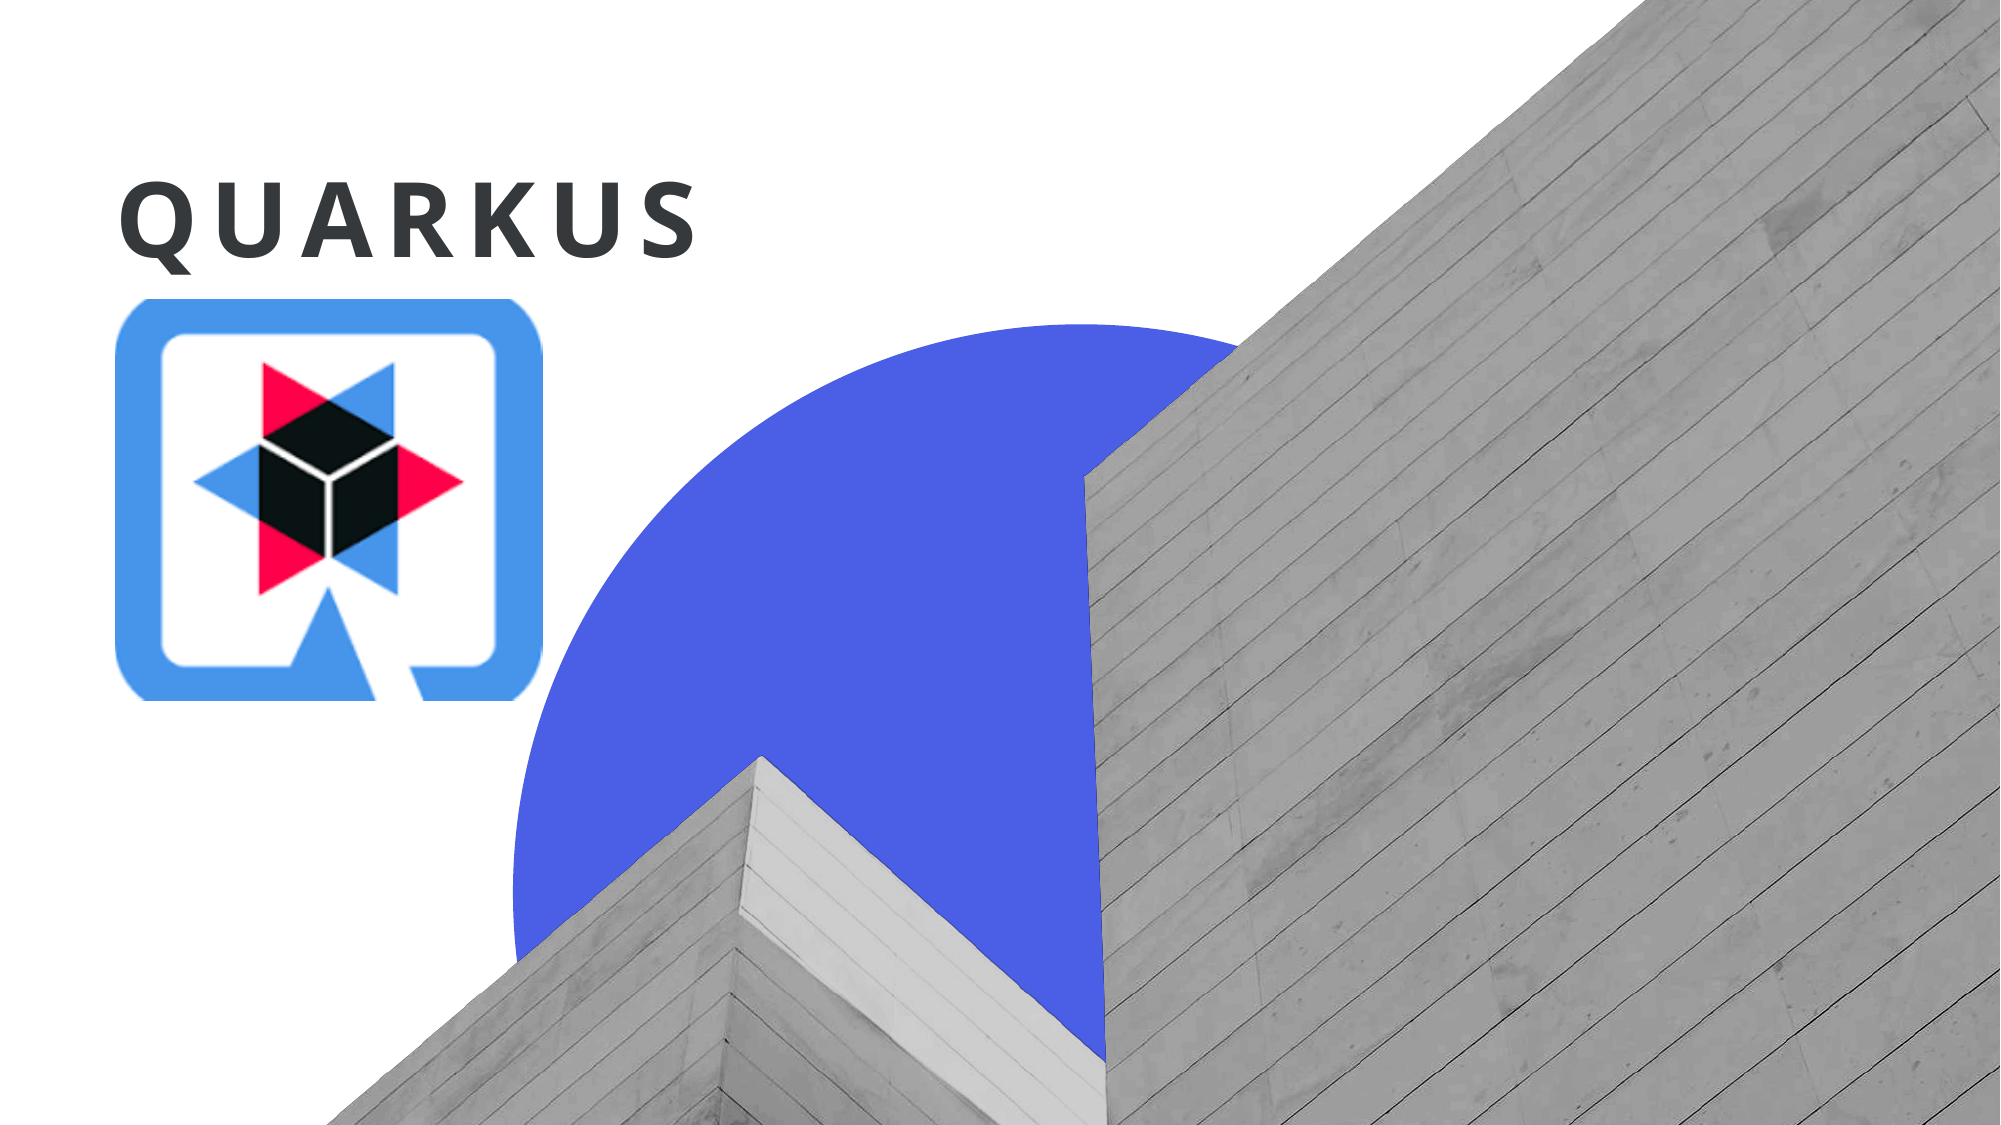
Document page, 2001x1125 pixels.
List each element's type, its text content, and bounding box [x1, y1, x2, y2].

title QUARKUS [115, 167, 1137, 730]
picture [115, 299, 543, 701]
picture [124, 0, 2000, 1125]
